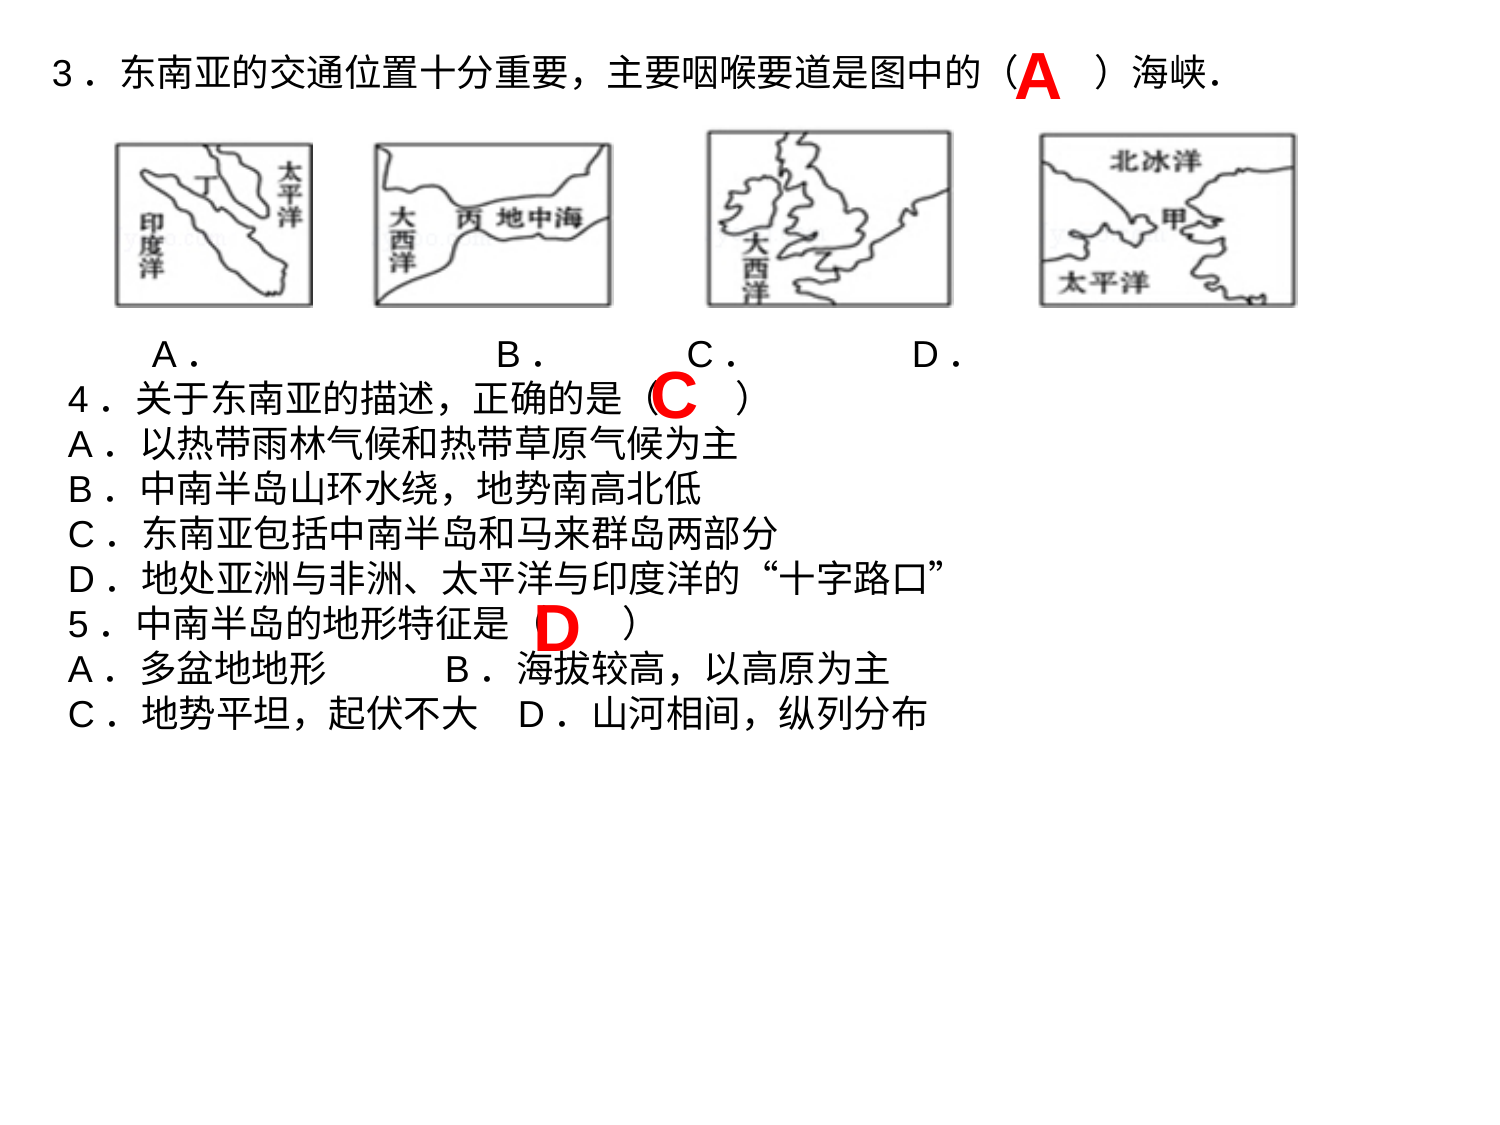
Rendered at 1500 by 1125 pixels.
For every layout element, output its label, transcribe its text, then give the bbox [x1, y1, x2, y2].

picture [1035, 127, 1299, 309]
picture [701, 124, 954, 308]
text_box 3．东南亚的交通位置十分重要，主要咽喉要道是图中的（ ）海峡． [37, 41, 999, 102]
text_box A． B． C． D． 4．关于东南亚的描述，正确的是（ ） A．以热带雨林气候和热带草原气候为主 B．中南半岛山环水绕，地势南高北低 C．东南亚包括中南半岛和马来群岛两部分 D．地处亚洲与非洲、太平洋与印度洋的“十字路口” 5．中南半岛的地形特征是（ ） A．多盆地地形 B．海拔较高，以高原为主 C．地势平坦，起伏不大 D．山河相间，纵列分布 [53, 322, 1413, 788]
text_box A [999, 25, 1140, 120]
text_box 3．东南亚的交通位置十分重要，主要咽喉要道是图中的（ ）海峡． [1140, 41, 1455, 102]
picture [368, 137, 614, 308]
picture [111, 137, 313, 308]
text_box D [519, 577, 659, 673]
text_box C [635, 344, 776, 439]
